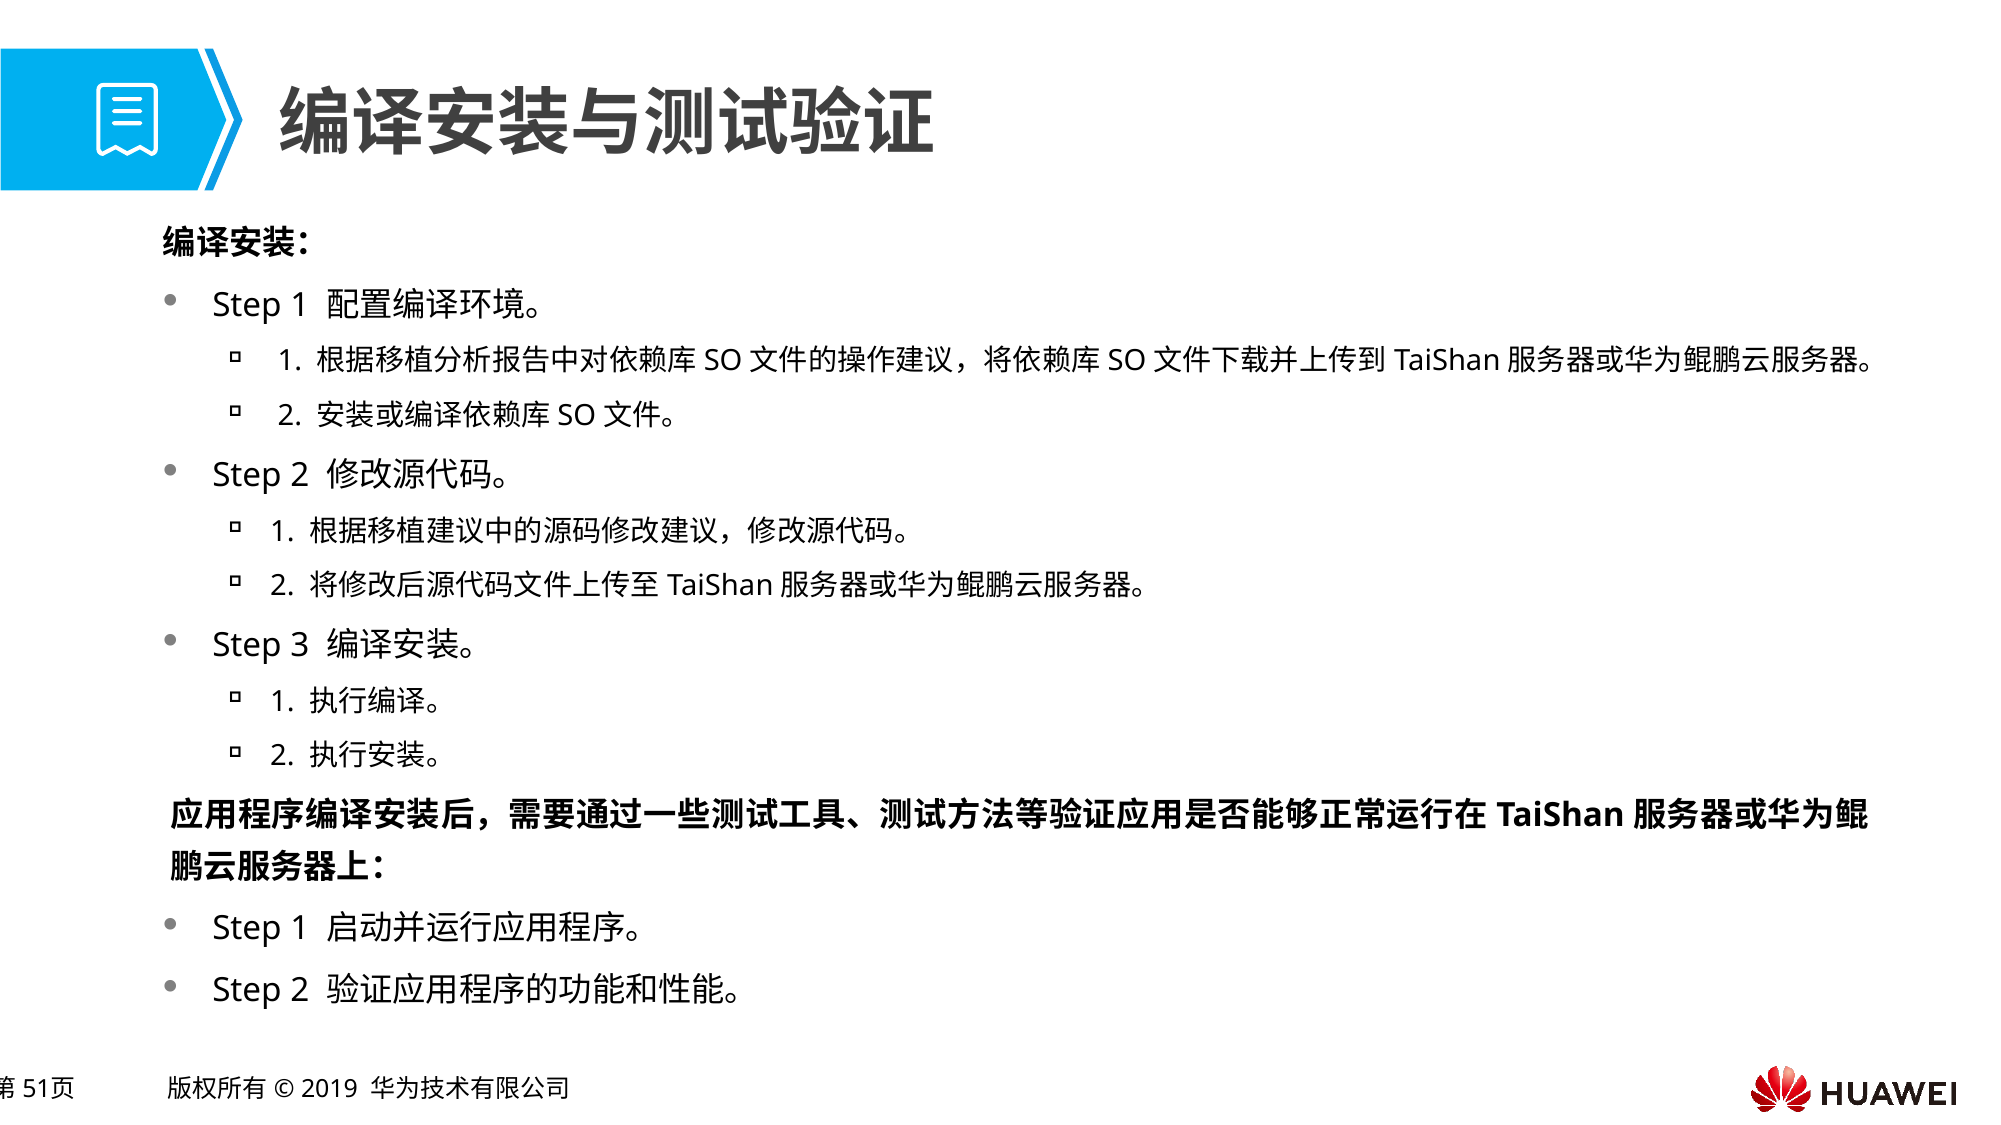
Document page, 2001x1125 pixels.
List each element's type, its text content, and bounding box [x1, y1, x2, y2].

list 编译安装： Step 1 配置编译环境。 1. 根据移植分析报告中对依赖库SO文件的操作建议，将依赖库SO文件下载并上传到TaiShan服务器或华为鲲鹏云服务器。 2. 安装或编译依赖库SO文件。 Step 2 修改源代码。 1. 根据移植建议中的源码修改建议，修改源代码。 2. 将修改后源代码文件上传至TaiShan服务器或华为鲲鹏云服务器。 Step 3 编译安装。 1. 执行编译。 2. 执行安装。 应用程序编译安装后，需要通过一些测试工具、测试方法等验证应用是否能够正常运行在TaiShan服务器或华为鲲鹏云服务器上： Step 1 启动并运行应用程序。 Step 2 验证应用程序的功能和性能。 [149, 202, 1883, 971]
picture [1751, 1066, 1956, 1112]
title 编译安装与测试验证 [261, 67, 1875, 173]
